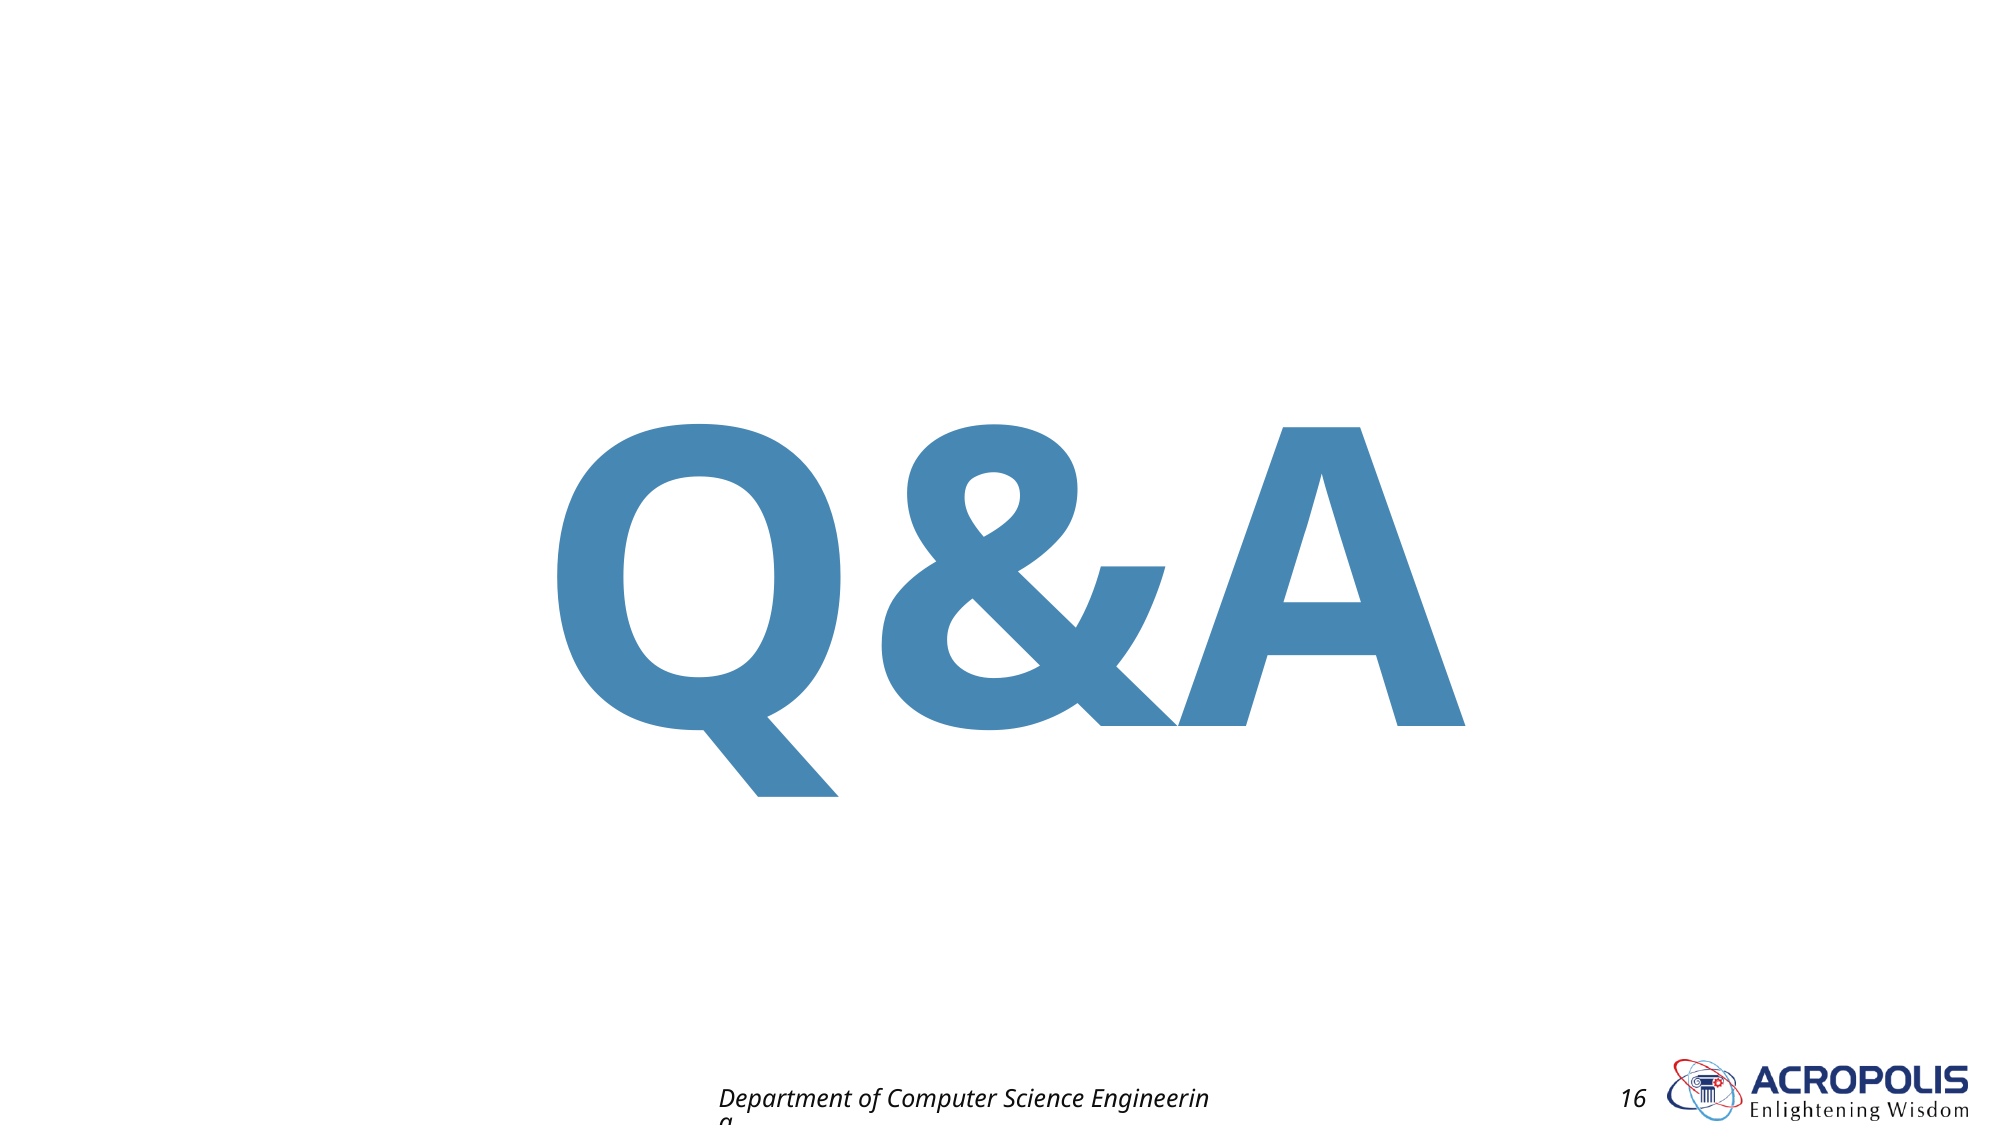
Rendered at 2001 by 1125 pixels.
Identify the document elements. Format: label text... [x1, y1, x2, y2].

picture [1667, 1059, 1968, 1121]
text_box Q&A [15, 302, 1985, 818]
slide_number 16 [1436, 1076, 1662, 1122]
footer Department of Computer Science Engineering [703, 1076, 1229, 1122]
